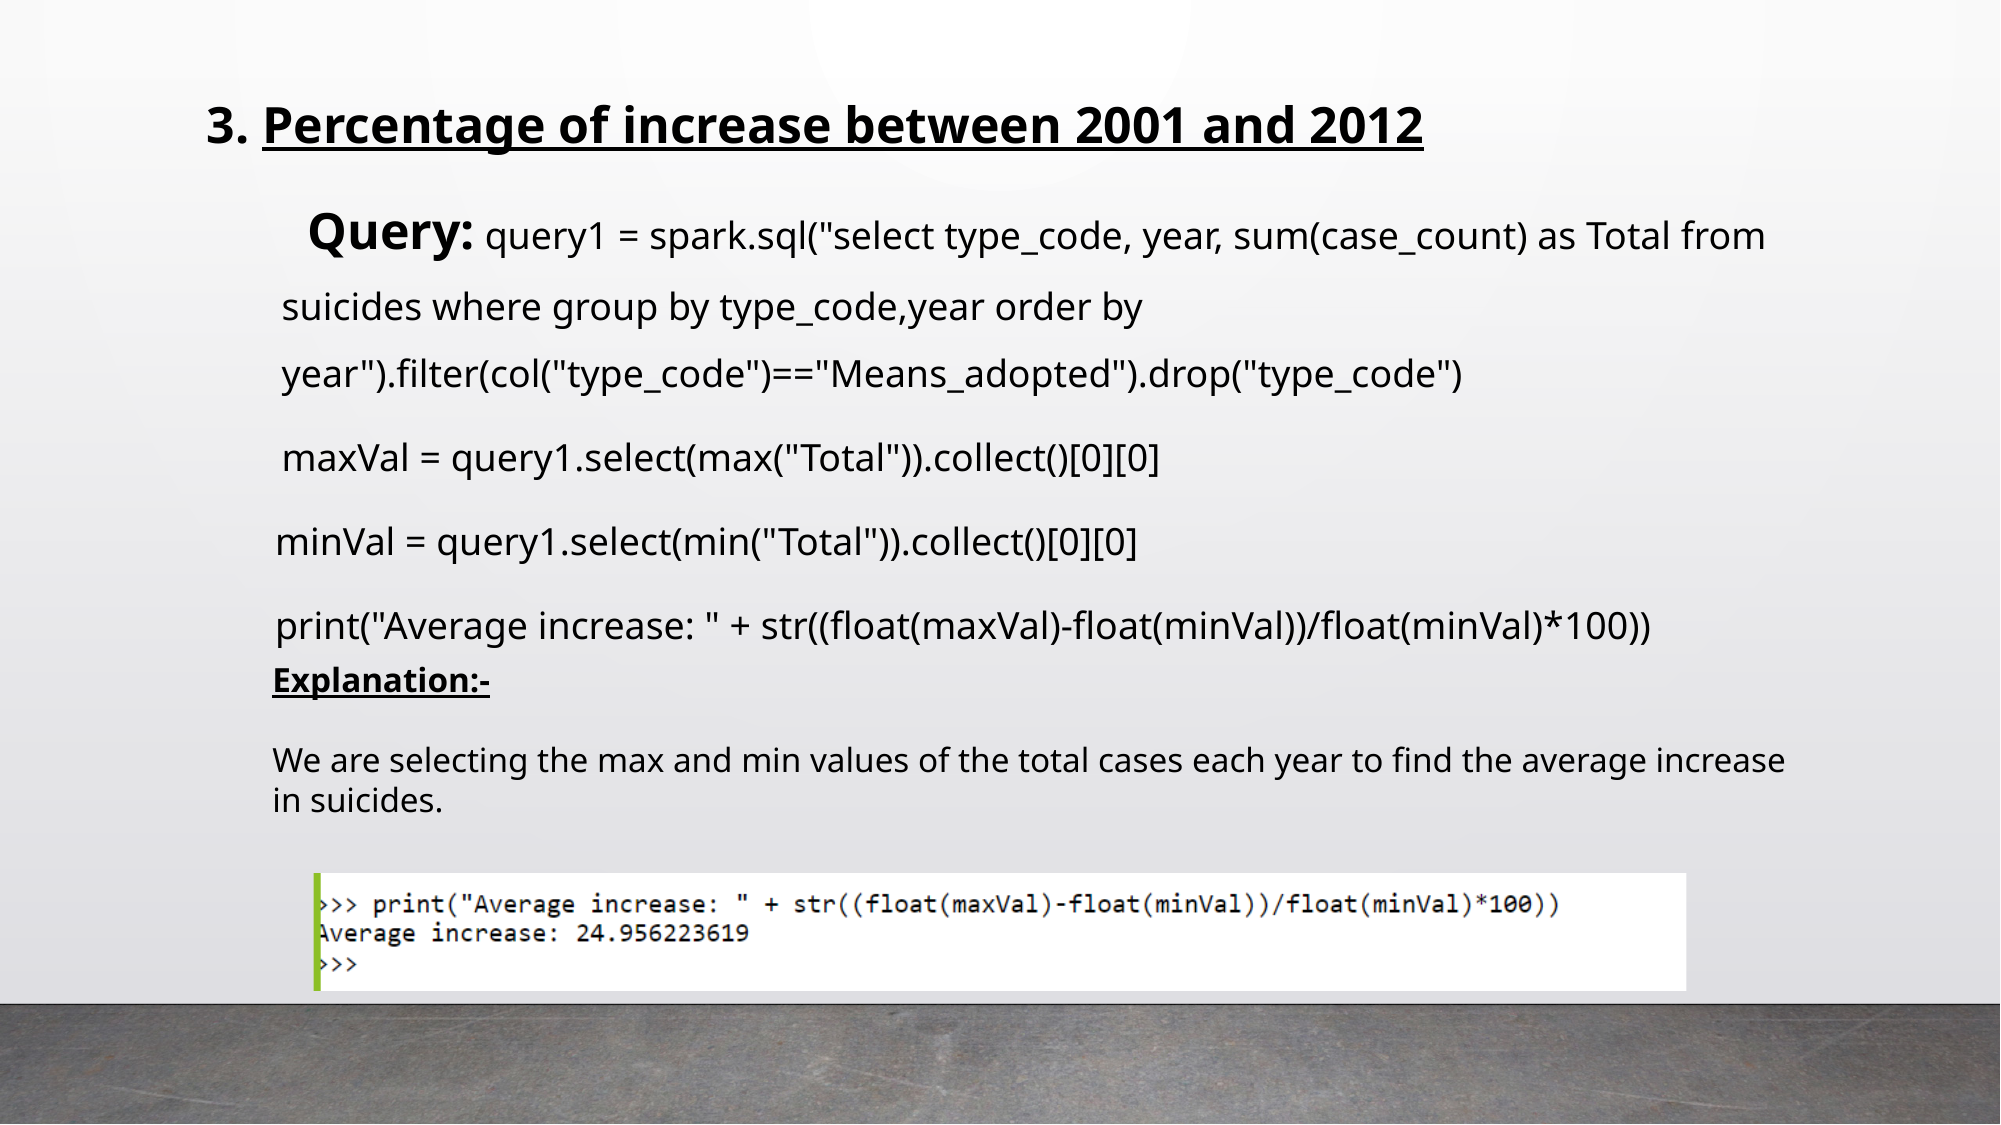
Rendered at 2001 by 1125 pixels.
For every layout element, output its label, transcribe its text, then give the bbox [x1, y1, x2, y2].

text_box Explanation:- We are selecting the max and min values of the total cases each year to find the average increase in suicides. [257, 652, 1809, 827]
picture [313, 873, 1687, 991]
text_box 3. Percentage of increase between 2001 and 2012 Query: query1 = spark.sql("select type_code, year, sum(case_count) as Total from suicides where group by type_code,year order by year").filter(col("type_code")=="Means_adopted").drop("type_code") maxVal = query1.select(max("Total")).collect()[0][0] minVal = query1.select(min("Total")).collect()[0][0] print("Average increase: " + str((float(maxVal)-float(minVal))/float(minVal)*100)) [191, 55, 1930, 655]
picture [0, 1004, 2000, 1124]
